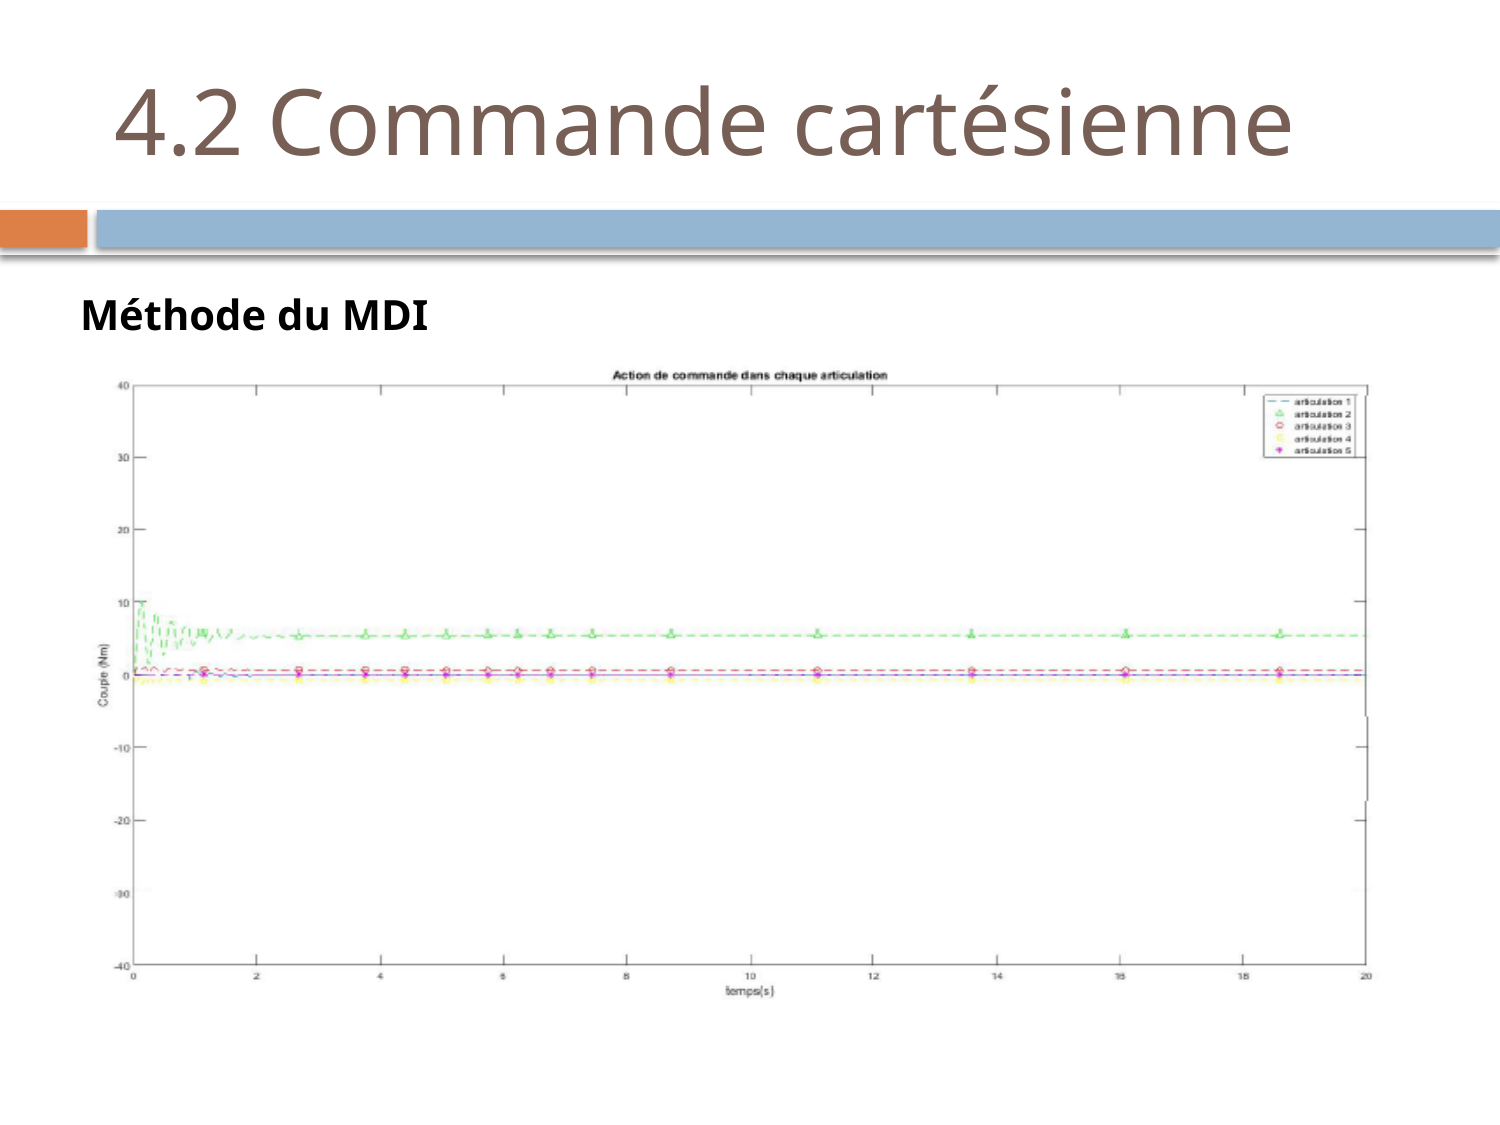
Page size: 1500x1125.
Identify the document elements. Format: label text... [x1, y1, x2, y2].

title 4.2 Commande cartésienne [99, 37, 1438, 200]
picture [81, 362, 1395, 1011]
text_box Méthode du MDI [65, 281, 444, 346]
